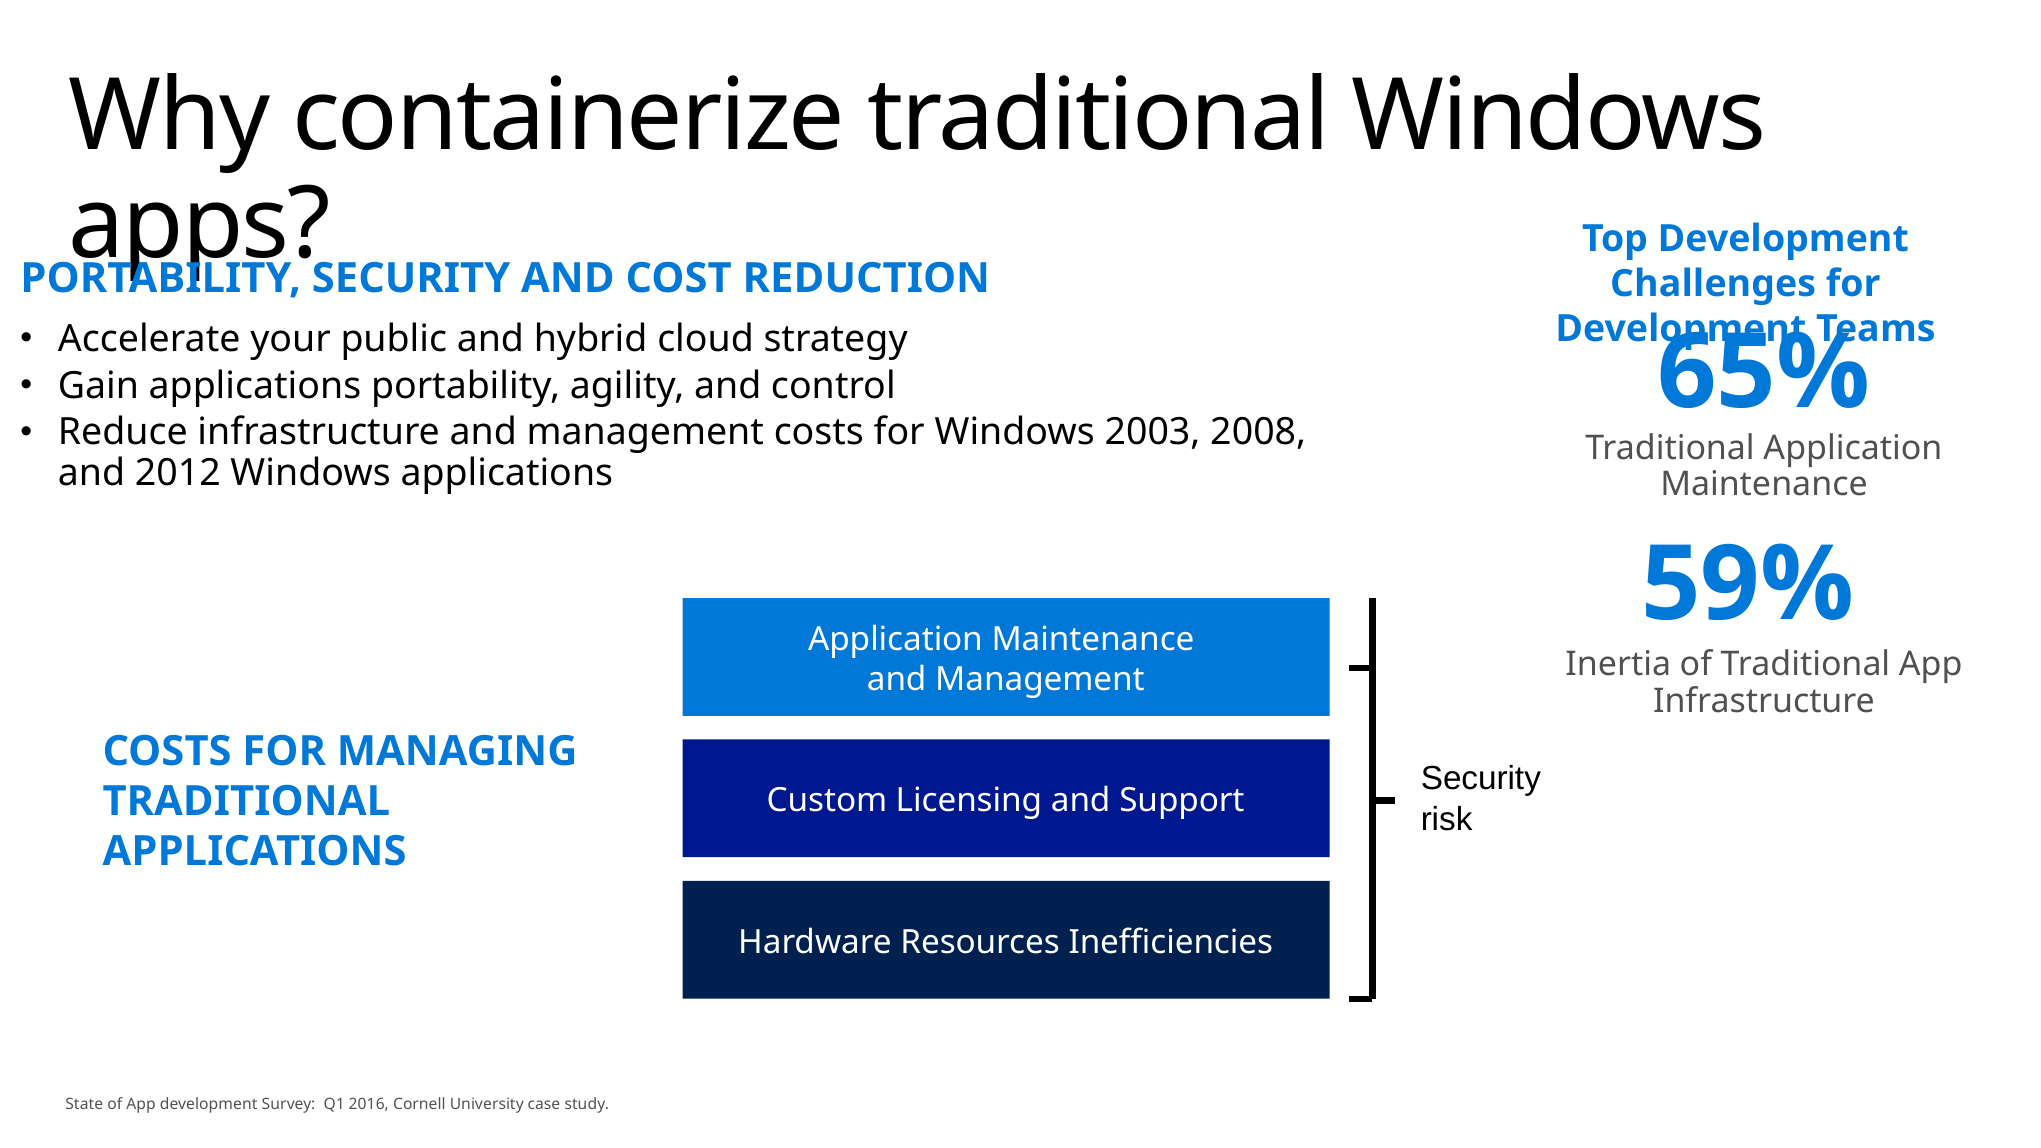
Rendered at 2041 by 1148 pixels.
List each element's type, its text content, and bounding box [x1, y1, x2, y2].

list PORTABILITY, SECURITY AND COST REDUCTION Accelerate your public and hybrid cloud strategy Gain applications portability, agility, and control Reduce infrastructure and management costs for Windows 2003, 2008, and 2012 Windows applications [0, 229, 1342, 546]
text_box Custom Licensing and Support [688, 739, 1330, 858]
title Why containerize traditional Windows apps? [45, 48, 1996, 199]
text_box Security risk [1405, 749, 1576, 858]
text_box Top Development Challenges for Development Teams [1476, 198, 2016, 364]
text_box State of App development Survey: Q1 2016, Cornell University case study. [45, 1083, 715, 1140]
text_box Application Maintenance and Management [682, 598, 1330, 716]
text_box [1504, 306, 2025, 756]
text_box Hardware Resources Inefficiencies [682, 880, 1330, 999]
text_box COSTS FOR MANAGING TRADITIONAL APPLICATIONS [87, 715, 688, 870]
